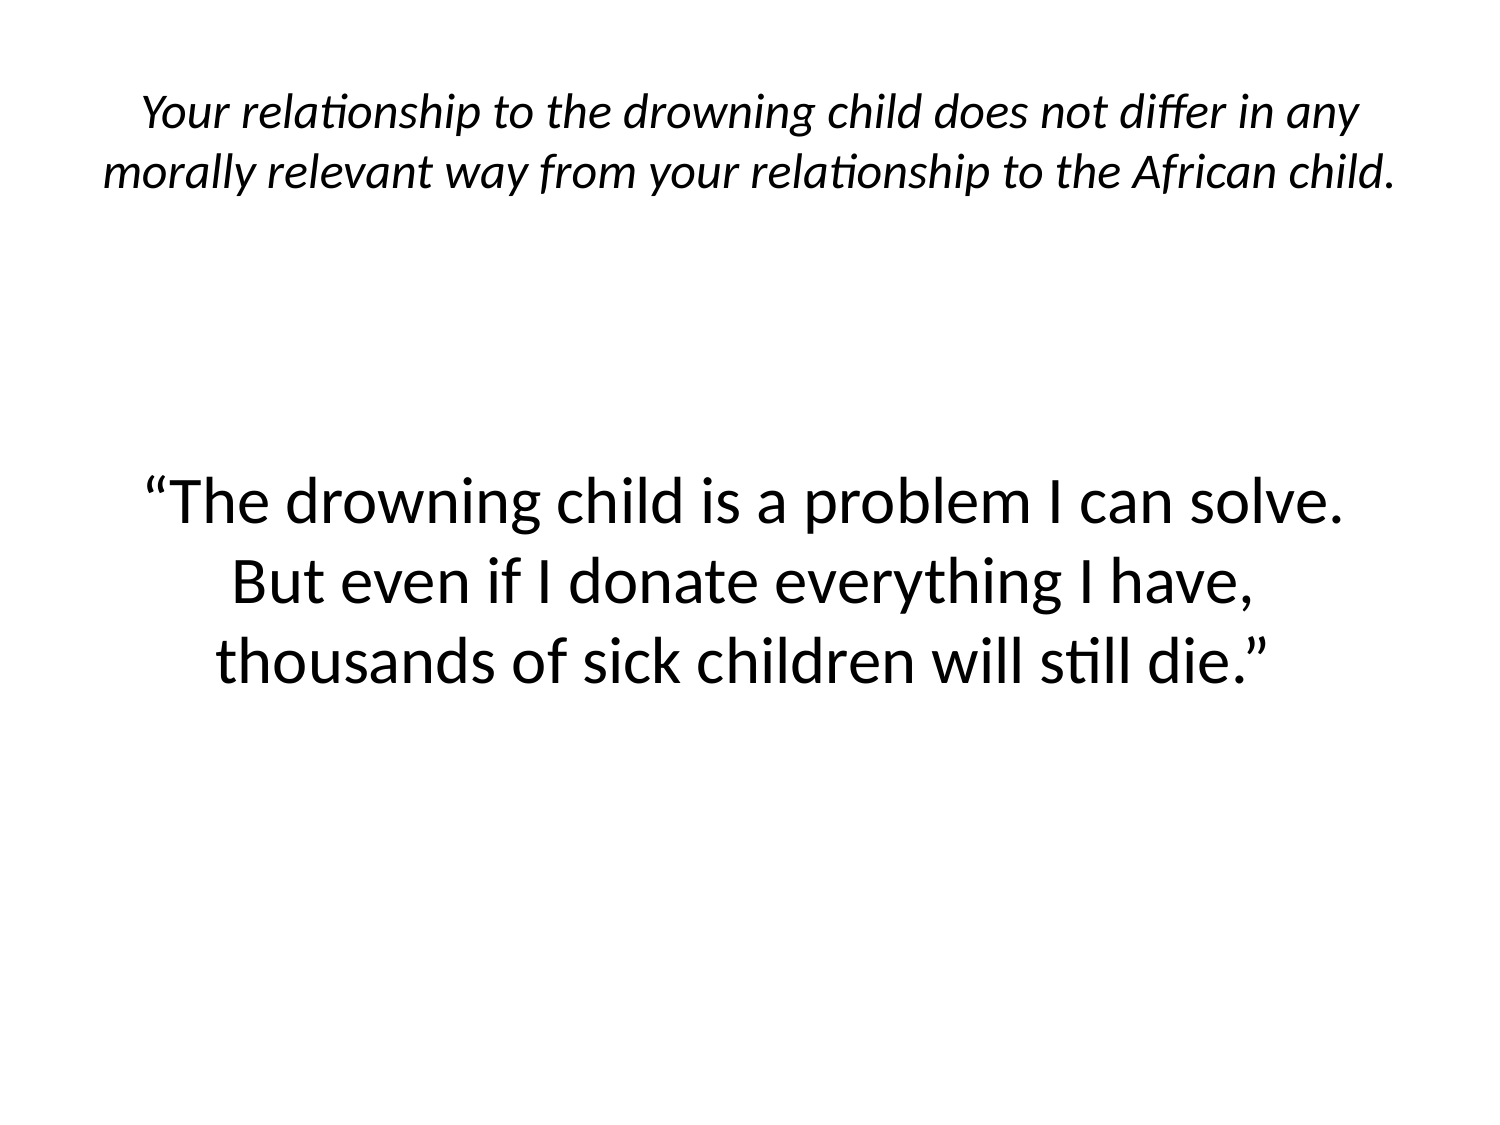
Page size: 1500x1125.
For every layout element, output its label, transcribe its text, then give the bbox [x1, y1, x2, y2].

list “The drowning child is a problem I can solve. But even if I donate everything I have, thousands of sick children will still die.” [125, 262, 1363, 1005]
title Your relationship to the drowning child does not differ in any morally relevant way from your relationship to the African child. [75, 45, 1425, 233]
